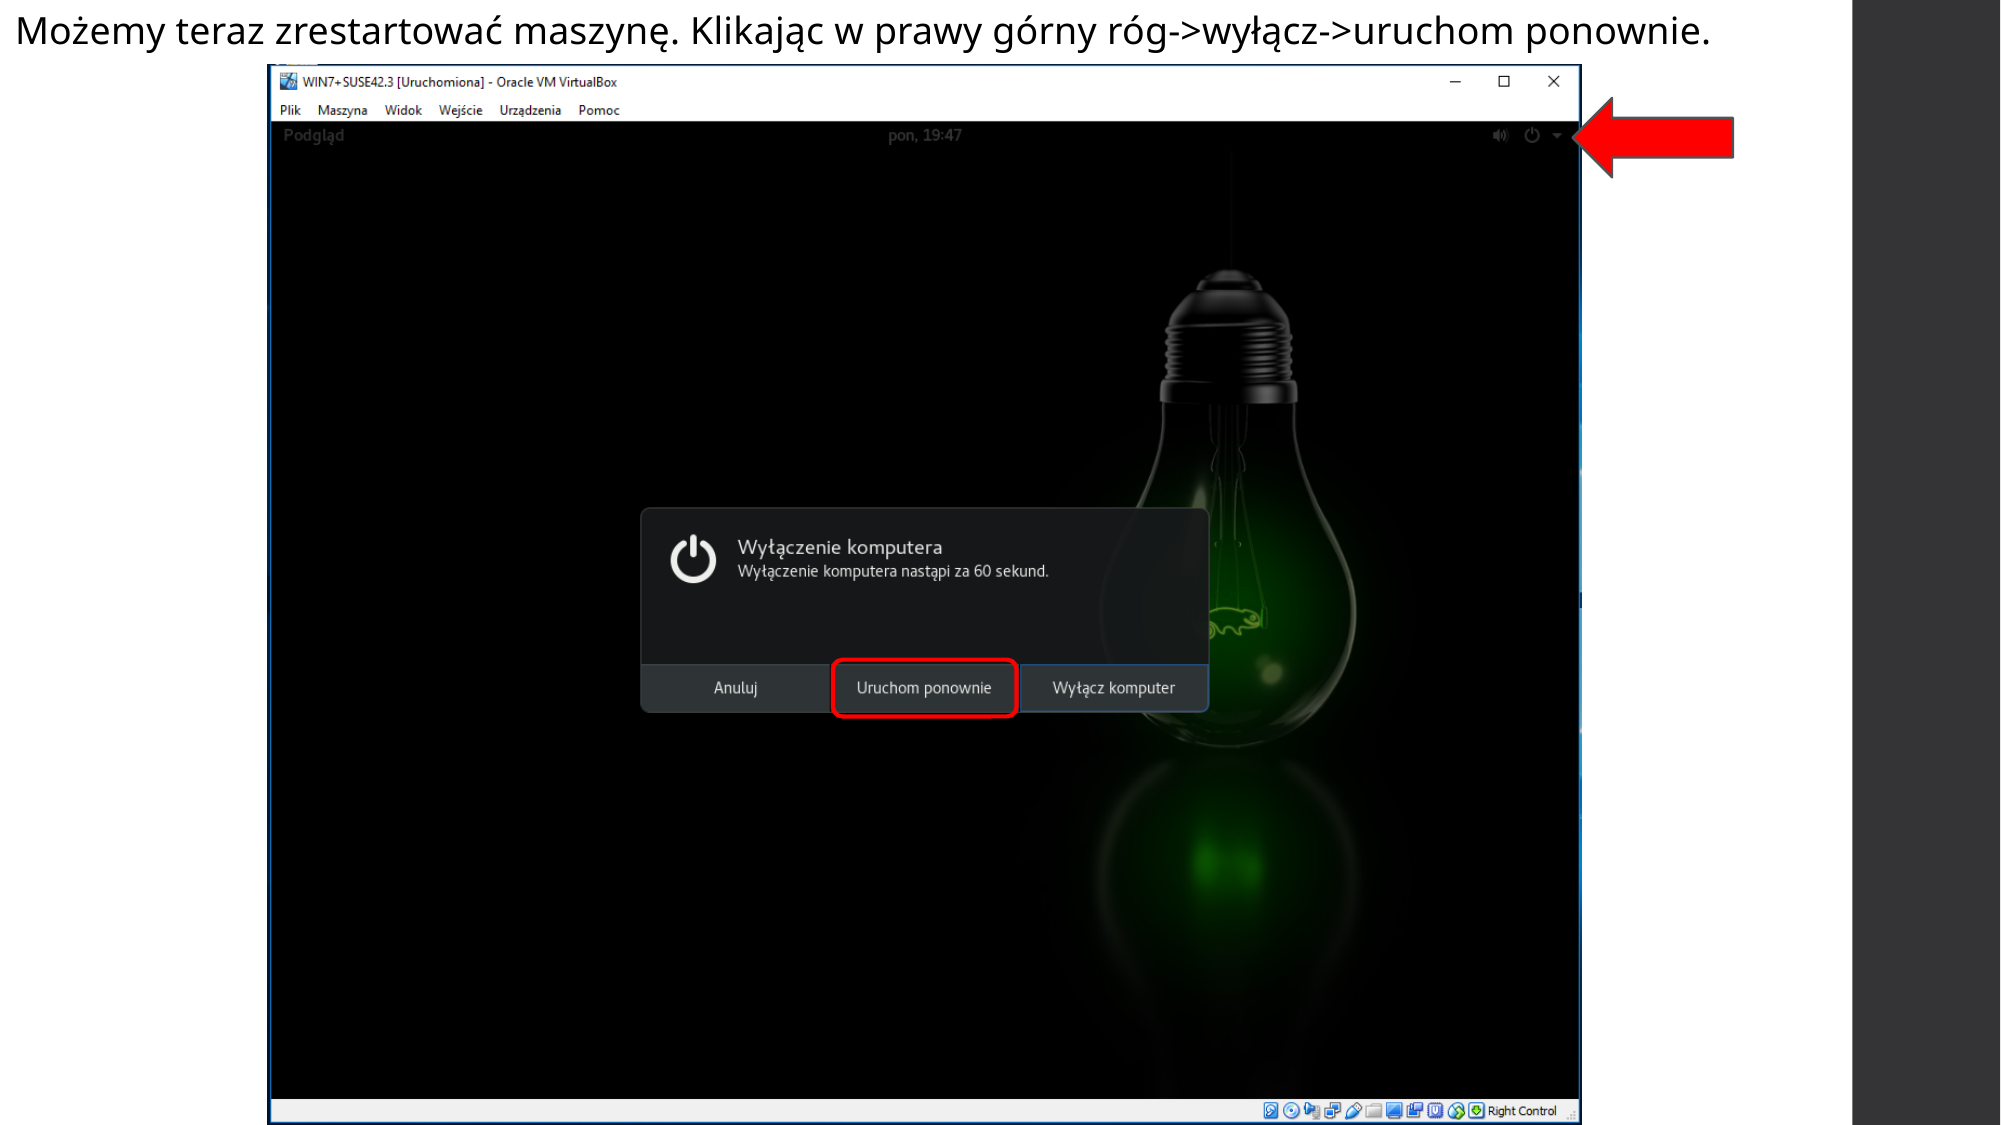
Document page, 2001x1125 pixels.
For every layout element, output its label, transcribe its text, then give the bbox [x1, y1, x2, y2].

text_box [1587, 96, 1735, 179]
picture [266, 63, 1582, 1125]
list Możemy teraz zrestartować maszynę. Klikając w prawy górny róg->wyłącz->uruchom ponownie. [0, 2, 1849, 77]
